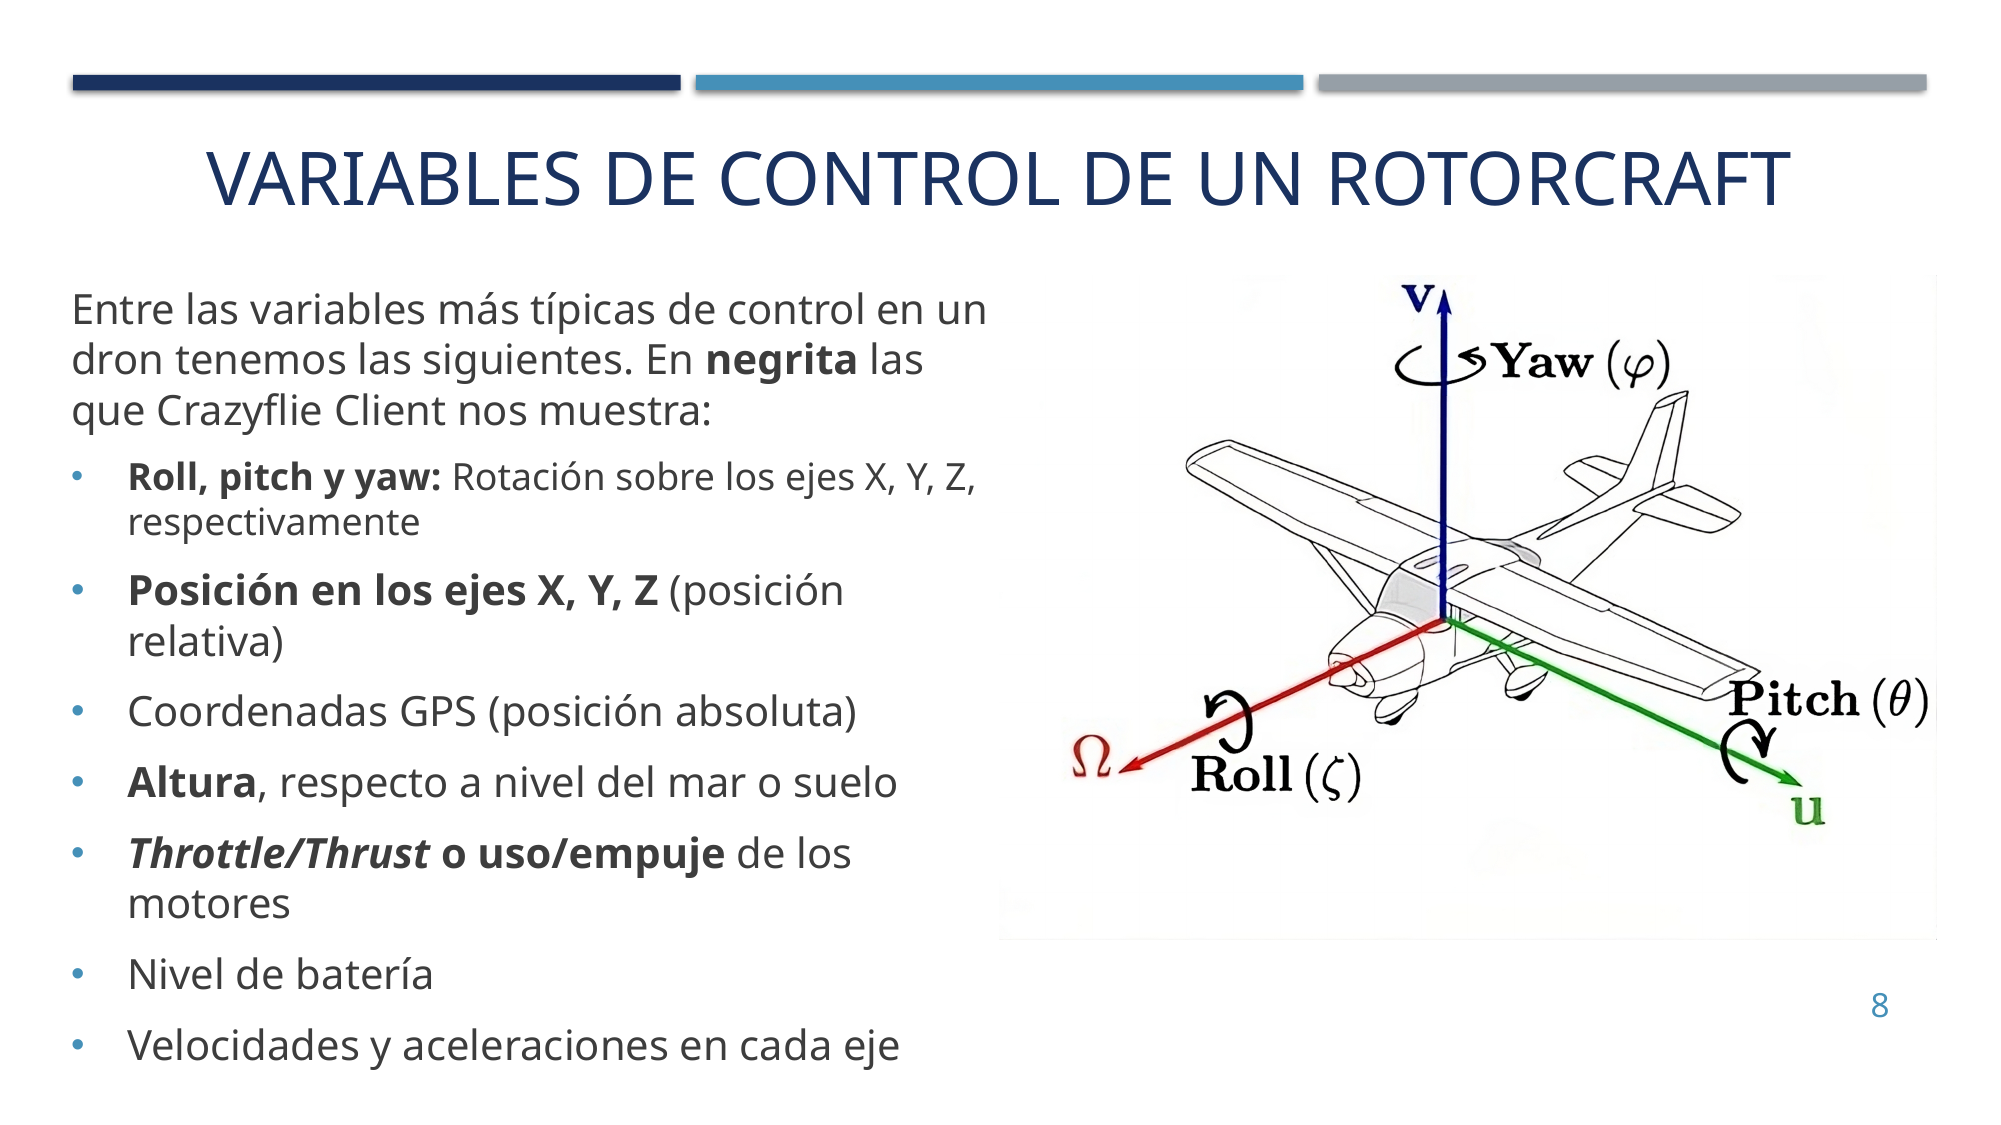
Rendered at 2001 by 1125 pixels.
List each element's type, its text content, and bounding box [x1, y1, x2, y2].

slide_number 8 [1732, 977, 1905, 1037]
picture [999, 274, 1937, 940]
title Variables de control de un rotorcraft [95, 94, 1905, 257]
list Entre las variables más típicas de control en un dron tenemos las siguientes. En negrita las que Crazyflie Client nos muestra: Roll, pitch y yaw: Rotación sobre los ejes X, Y, Z, respectivamente Posición en los ejes X, Y, Z (posición relativa) Coordenadas GPS (posición absoluta) Altura, respecto a nivel del mar o suelo Throttle/Thrust o uso/empuje de los motores Nivel de batería Velocidades y aceleraciones en cada eje [56, 275, 1021, 1104]
